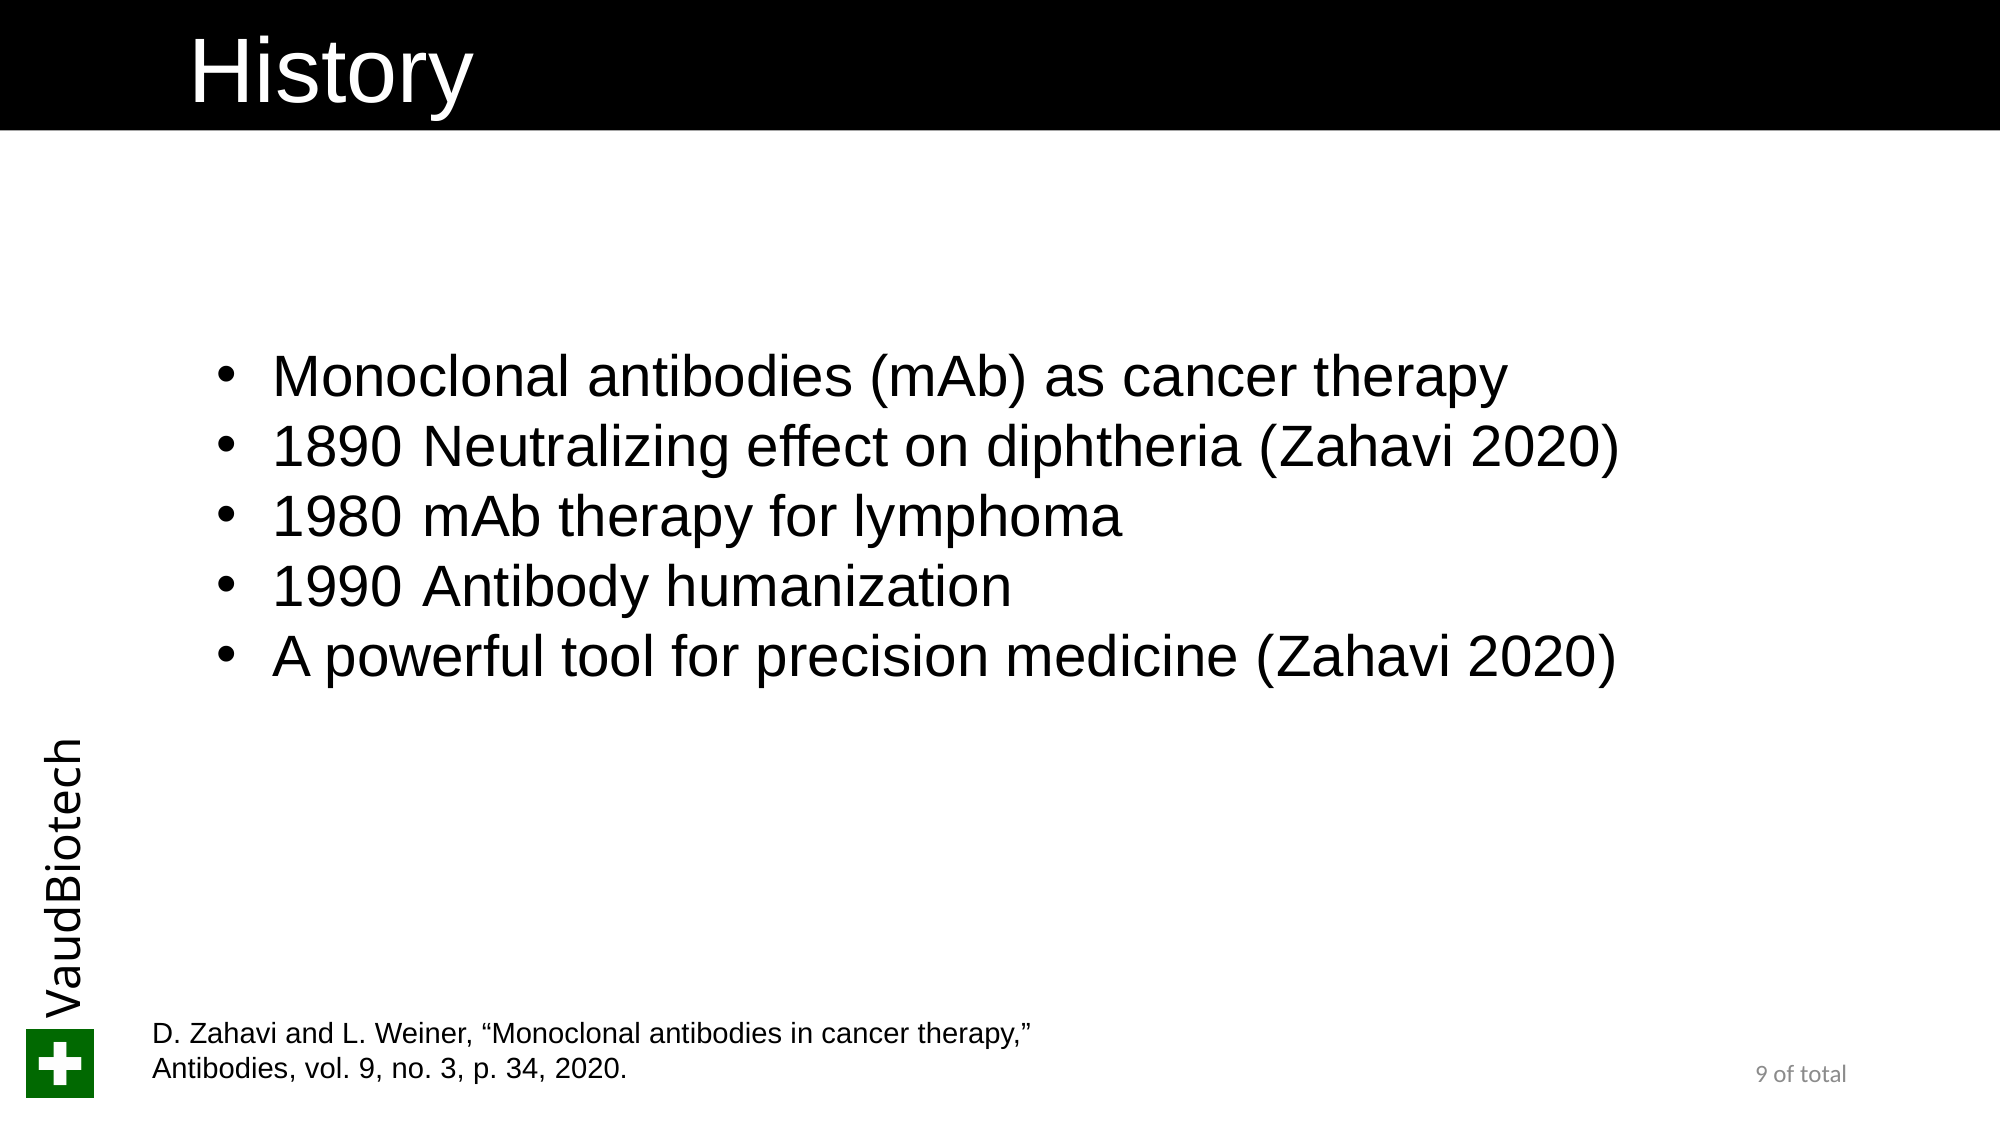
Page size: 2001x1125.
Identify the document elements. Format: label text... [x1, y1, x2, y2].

text_box D. Zahavi and L. Weiner, “Monoclonal antibodies in cancer therapy,” Antibodies, vol. 9, no. 3, p. 34, 2020. [137, 1006, 1162, 1092]
picture [26, 1029, 94, 1098]
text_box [0, 872, 251, 947]
text_box History [0, 0, 2000, 131]
slide_number 9 of total [1412, 1042, 1863, 1103]
text_box Monoclonal antibodies (mAb) as cancer therapy 1890 Neutralizing effect on diphtheria (Zahavi 2020) 1980 mAb therapy for lymphoma 1990 Antibody humanization A powerful tool for precision medicine (Zahavi 2020) [201, 330, 1799, 766]
